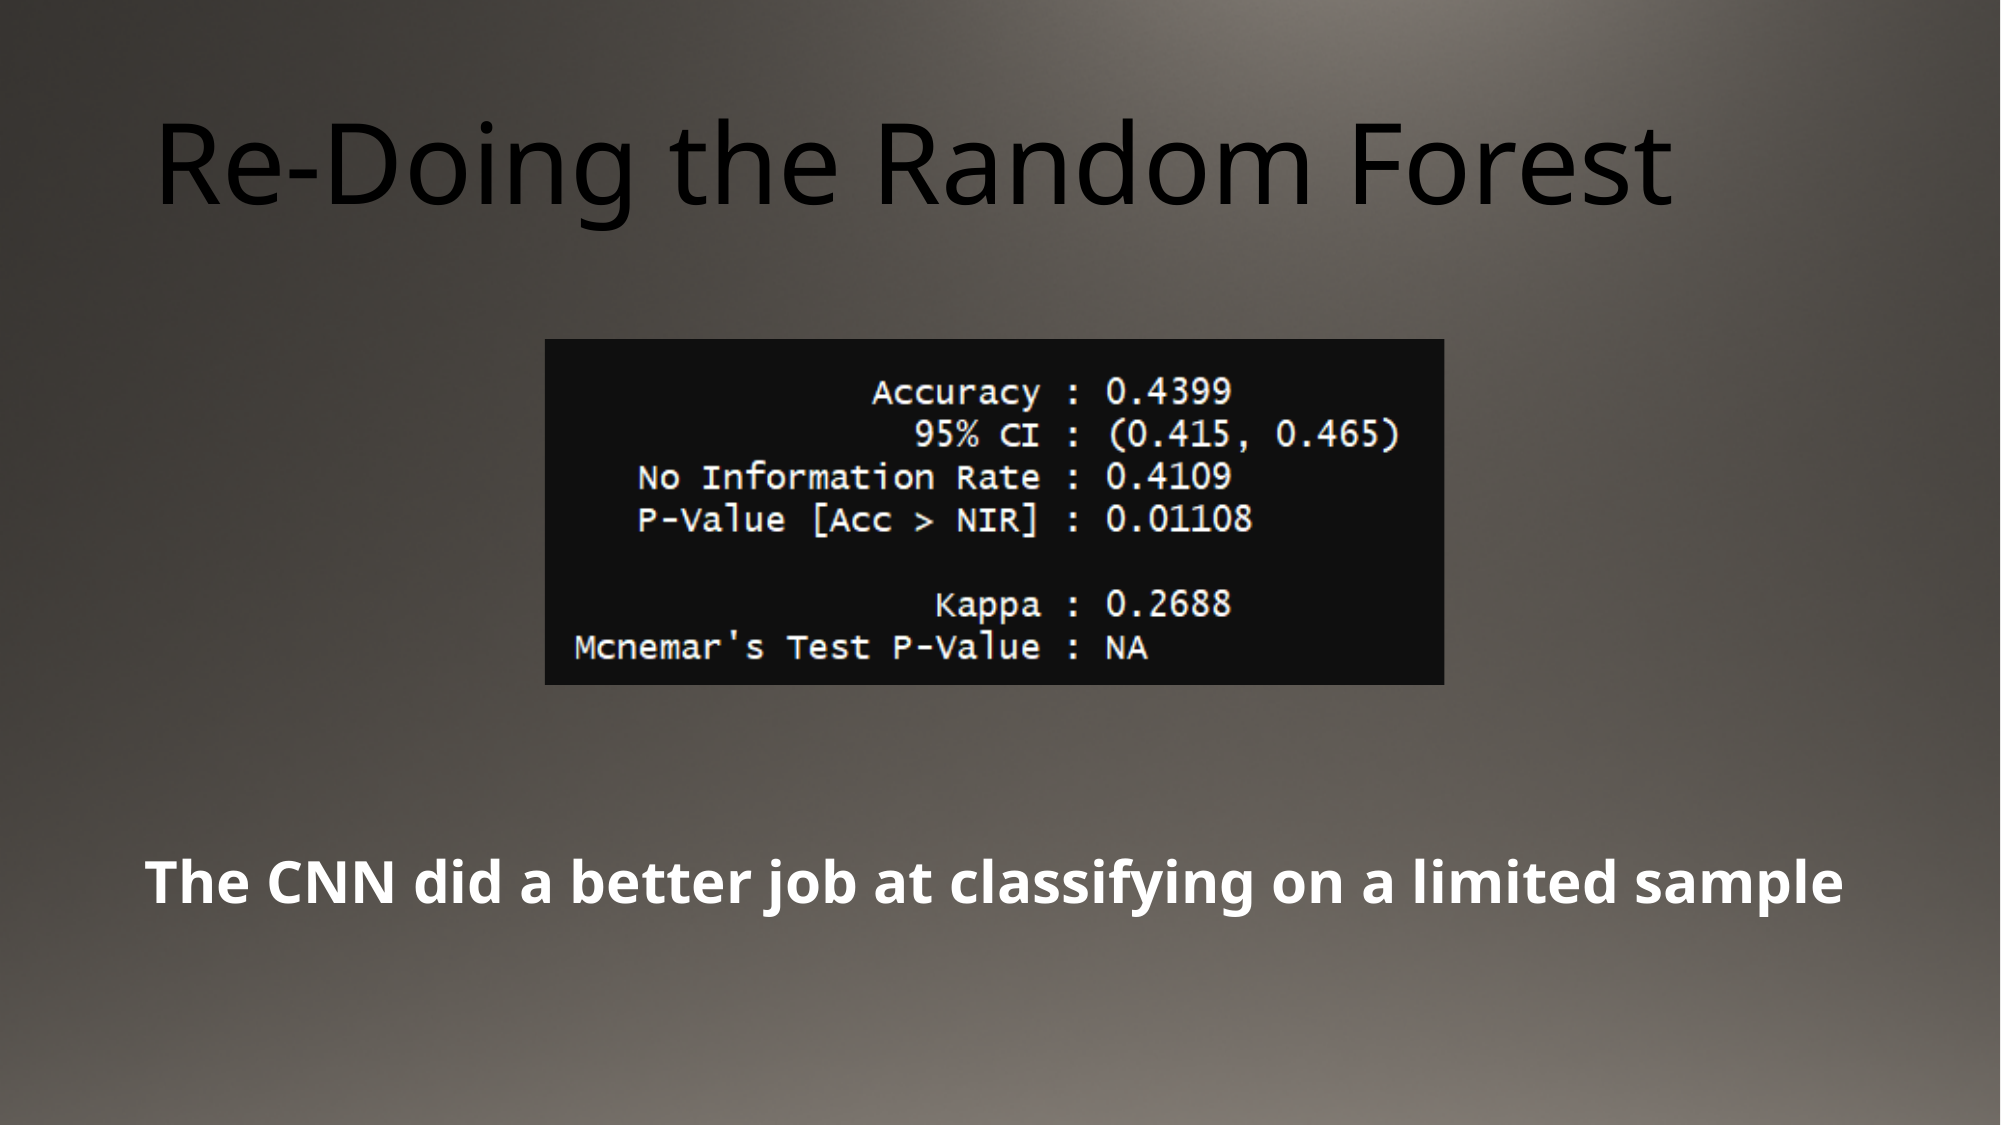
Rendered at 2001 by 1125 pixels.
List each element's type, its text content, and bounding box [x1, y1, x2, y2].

text_box The CNN did a better job at classifying on a limited sample [98, 837, 1892, 923]
picture [0, 0, 2001, 1125]
title Re-Doing the Random Forest [137, 59, 1863, 278]
